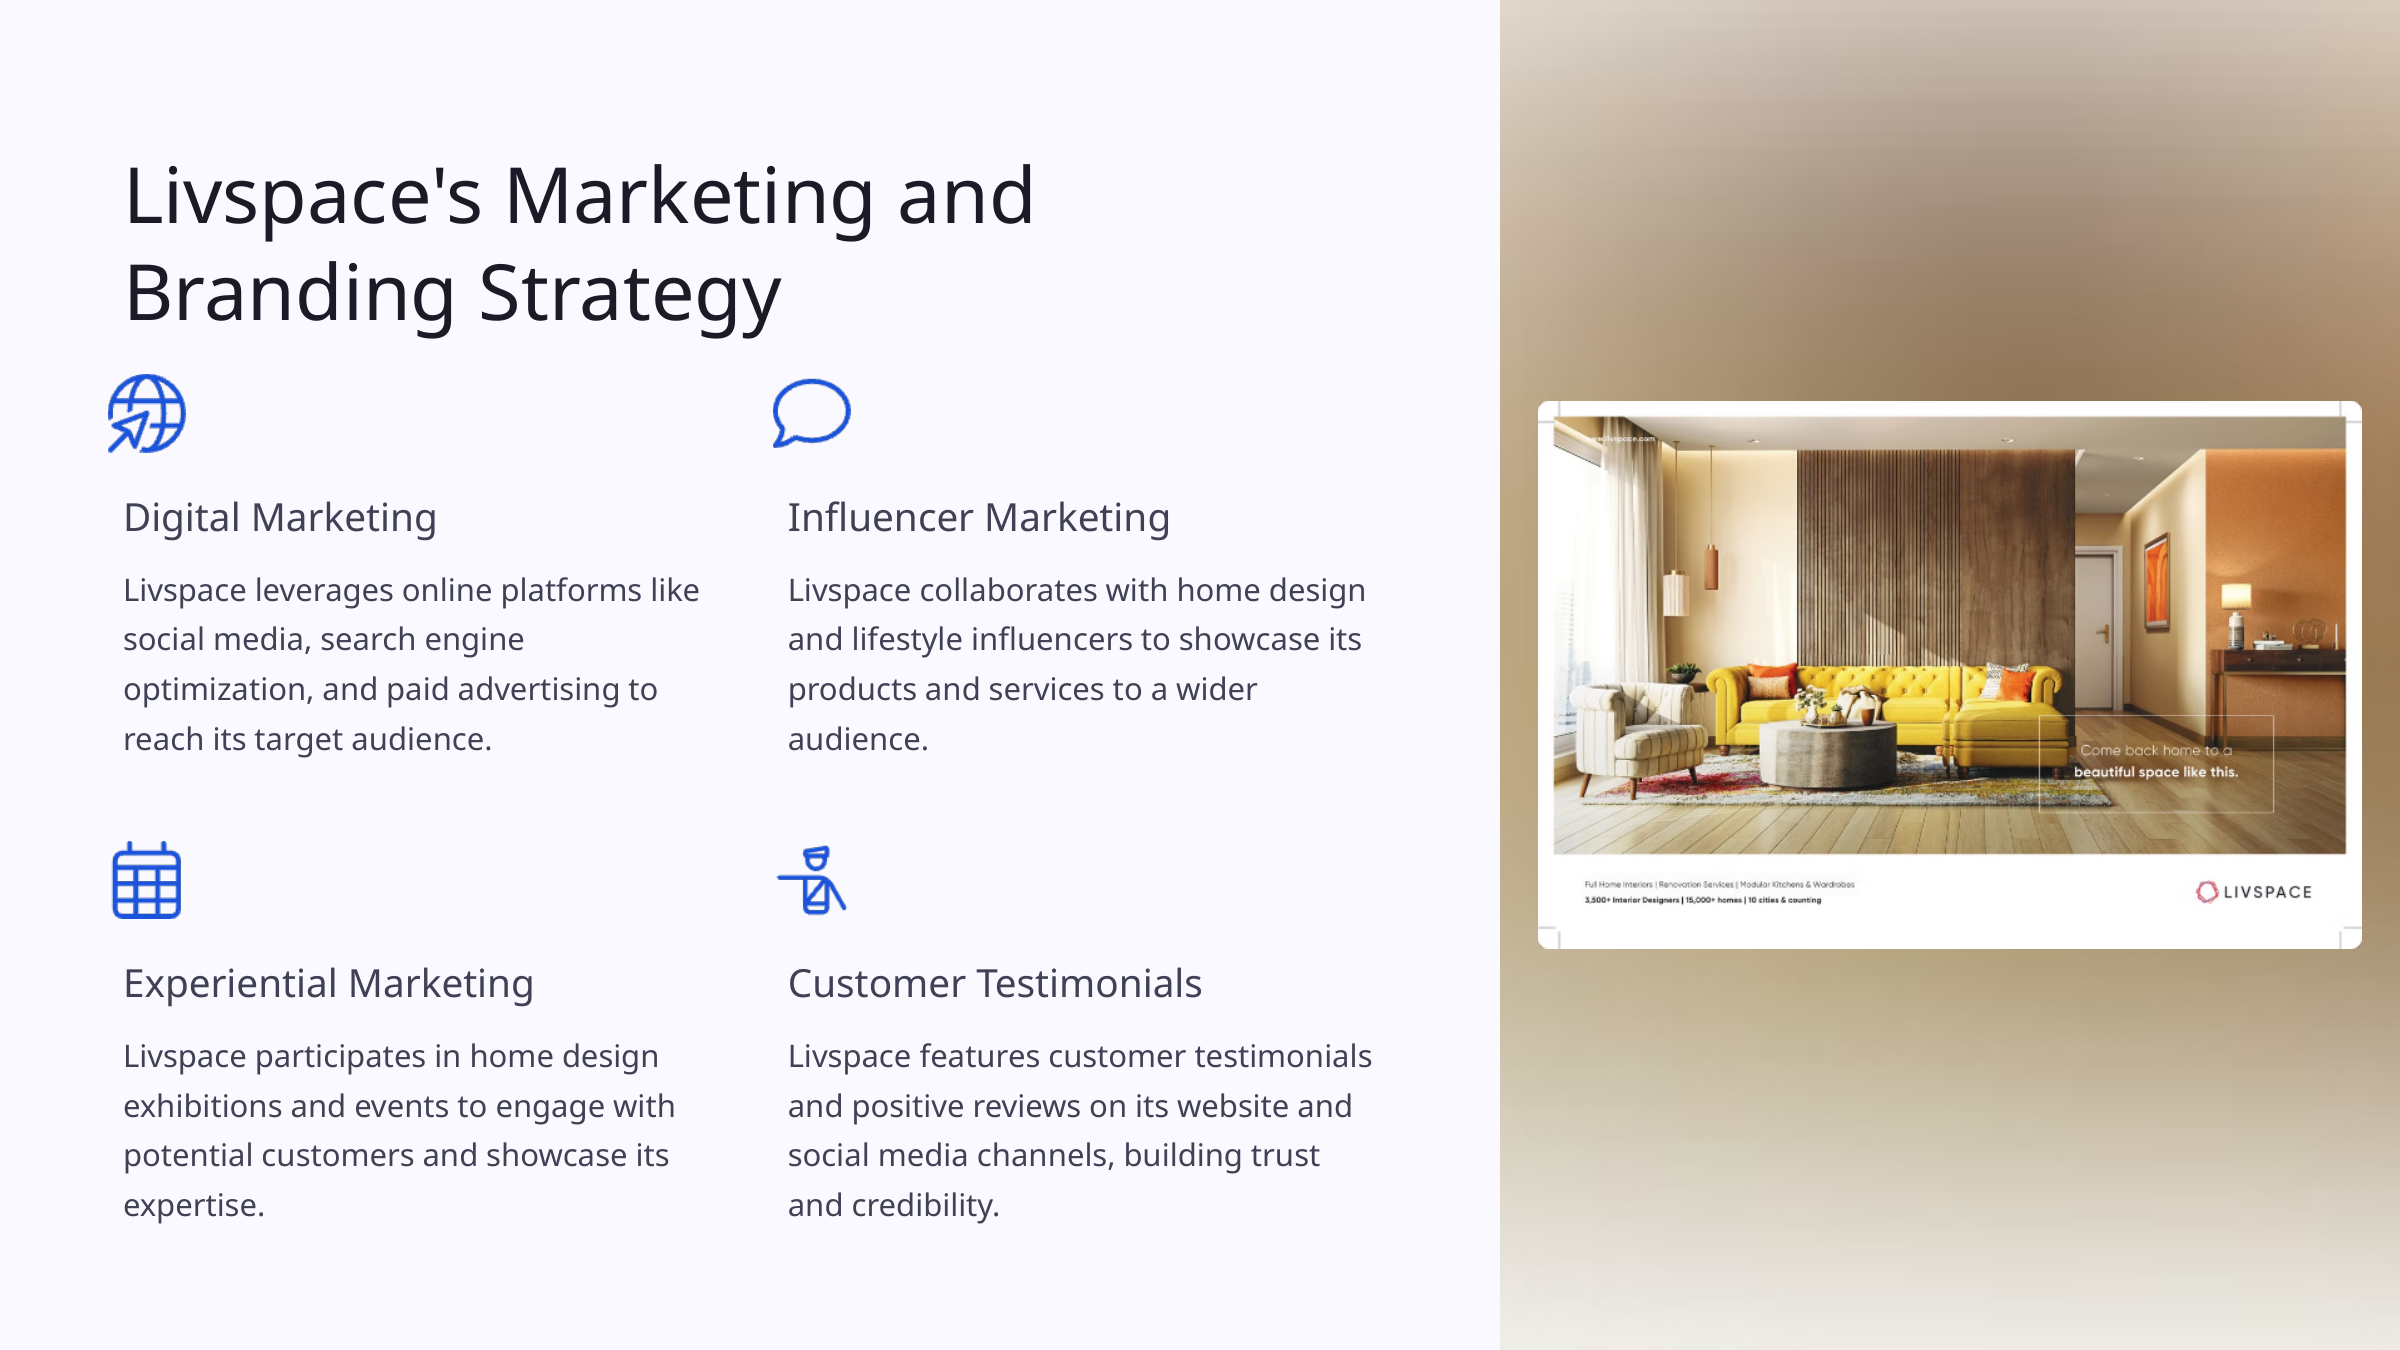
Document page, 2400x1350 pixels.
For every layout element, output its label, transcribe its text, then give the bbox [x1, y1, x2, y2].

picture [1499, 0, 2400, 1350]
text_box Livspace features customer testimonials and positive reviews on its website and social media channels, building trust and credibility. [773, 1016, 1392, 1216]
text_box Experiential Marketing [108, 949, 547, 999]
picture [108, 374, 186, 453]
text_box Livspace's Marketing and Branding Strategy [108, 134, 1392, 329]
text_box Influencer Marketing [773, 483, 1176, 532]
text_box Digital Marketing [108, 483, 496, 532]
picture [773, 841, 851, 919]
text_box Livspace leverages online platforms like social media, search engine optimization, and paid advertising to reach its target audience. [108, 550, 727, 749]
text_box Livspace participates in home design exhibitions and events to engage with potential customers and showcase its expertise. [108, 1016, 727, 1216]
picture [773, 374, 851, 453]
picture [108, 841, 186, 919]
text_box [0, 0, 1499, 1350]
text_box Livspace collaborates with home design and lifestyle influencers to showcase its products and services to a wider audience. [773, 550, 1392, 749]
text_box Customer Testimonials [773, 949, 1214, 999]
